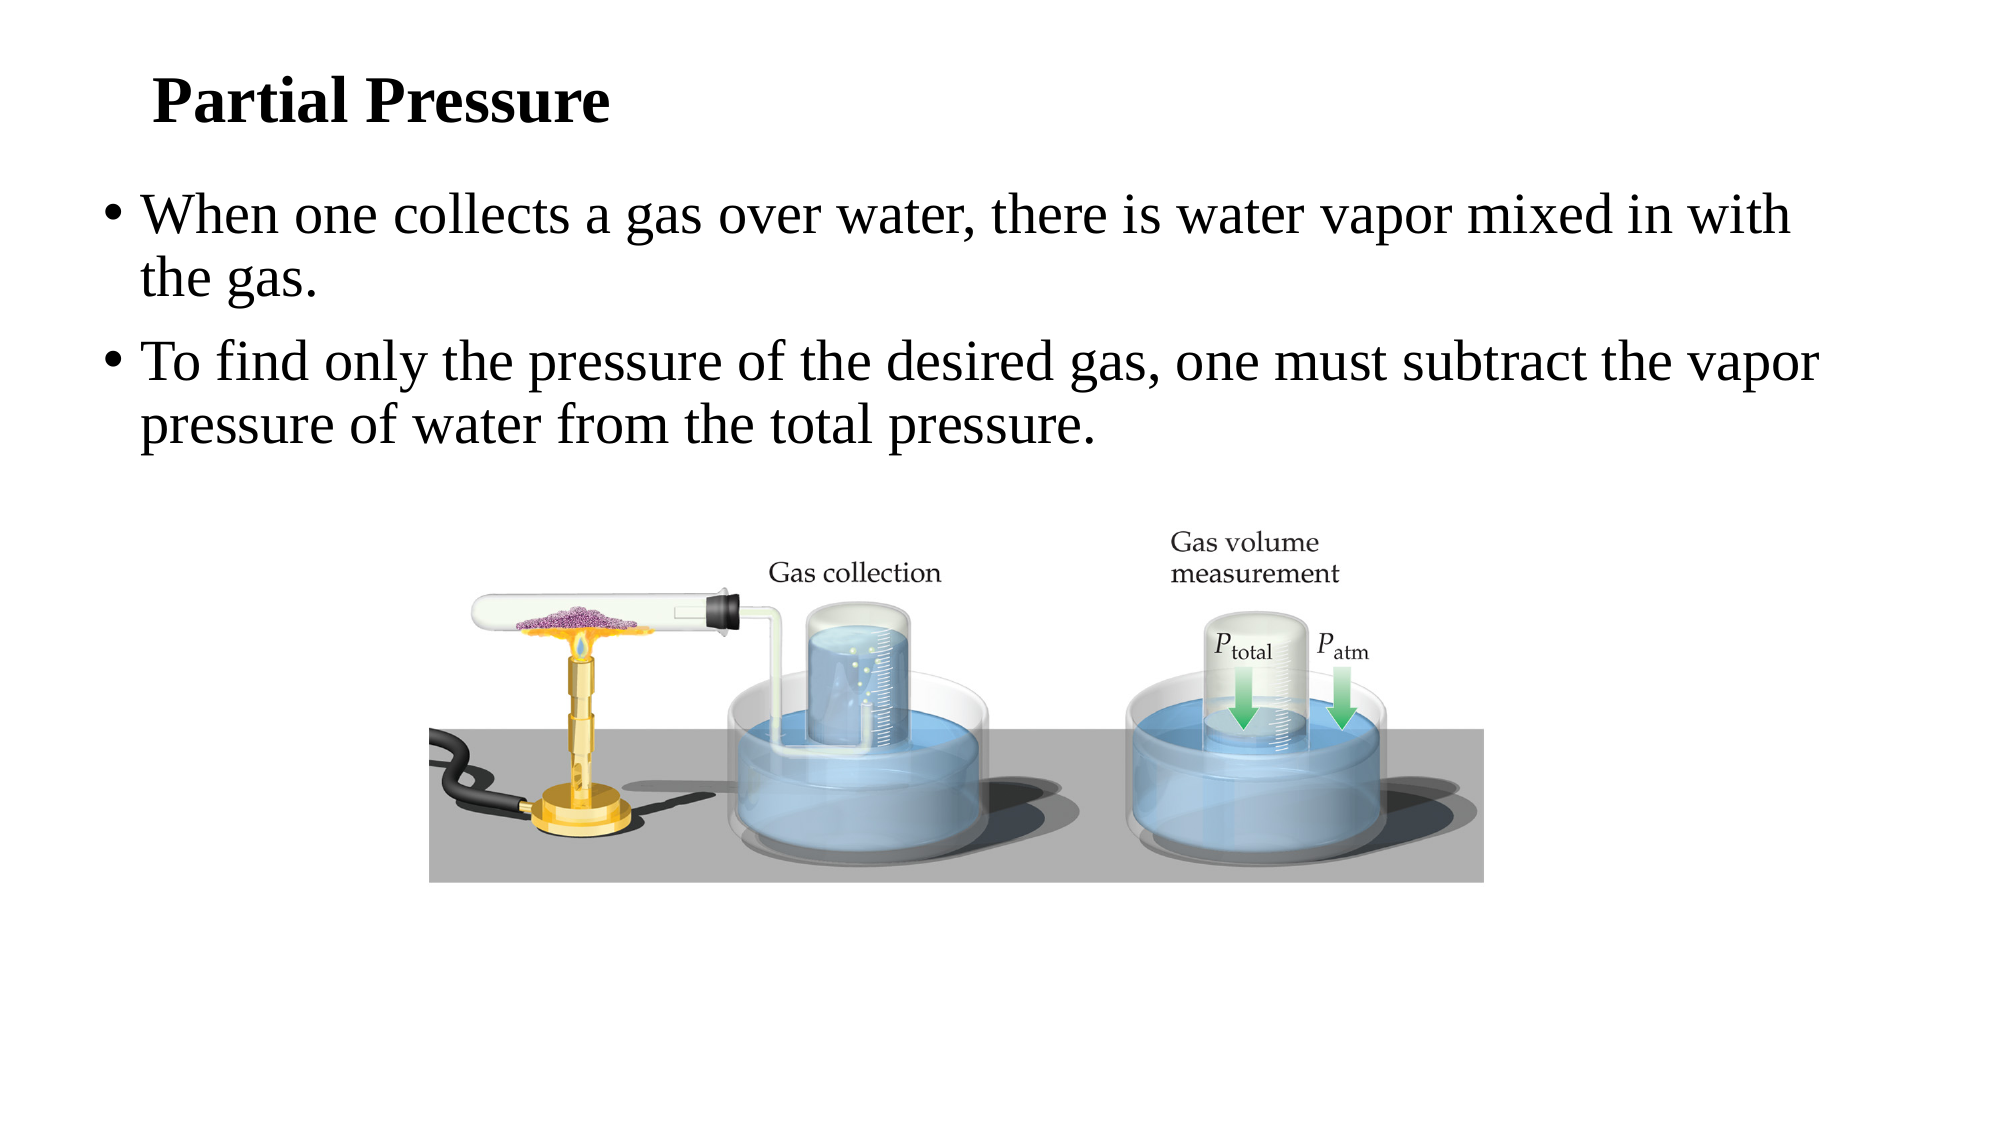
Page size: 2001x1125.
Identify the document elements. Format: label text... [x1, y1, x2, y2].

picture [421, 522, 1491, 899]
title Partial Pressure [137, 59, 1863, 142]
list When one collects a gas over water, there is water vapor mixed in with the gas. To find only the pressure of the desired gas, one must subtract the vapor pressure of water from the total pressure. [88, 176, 1863, 1014]
